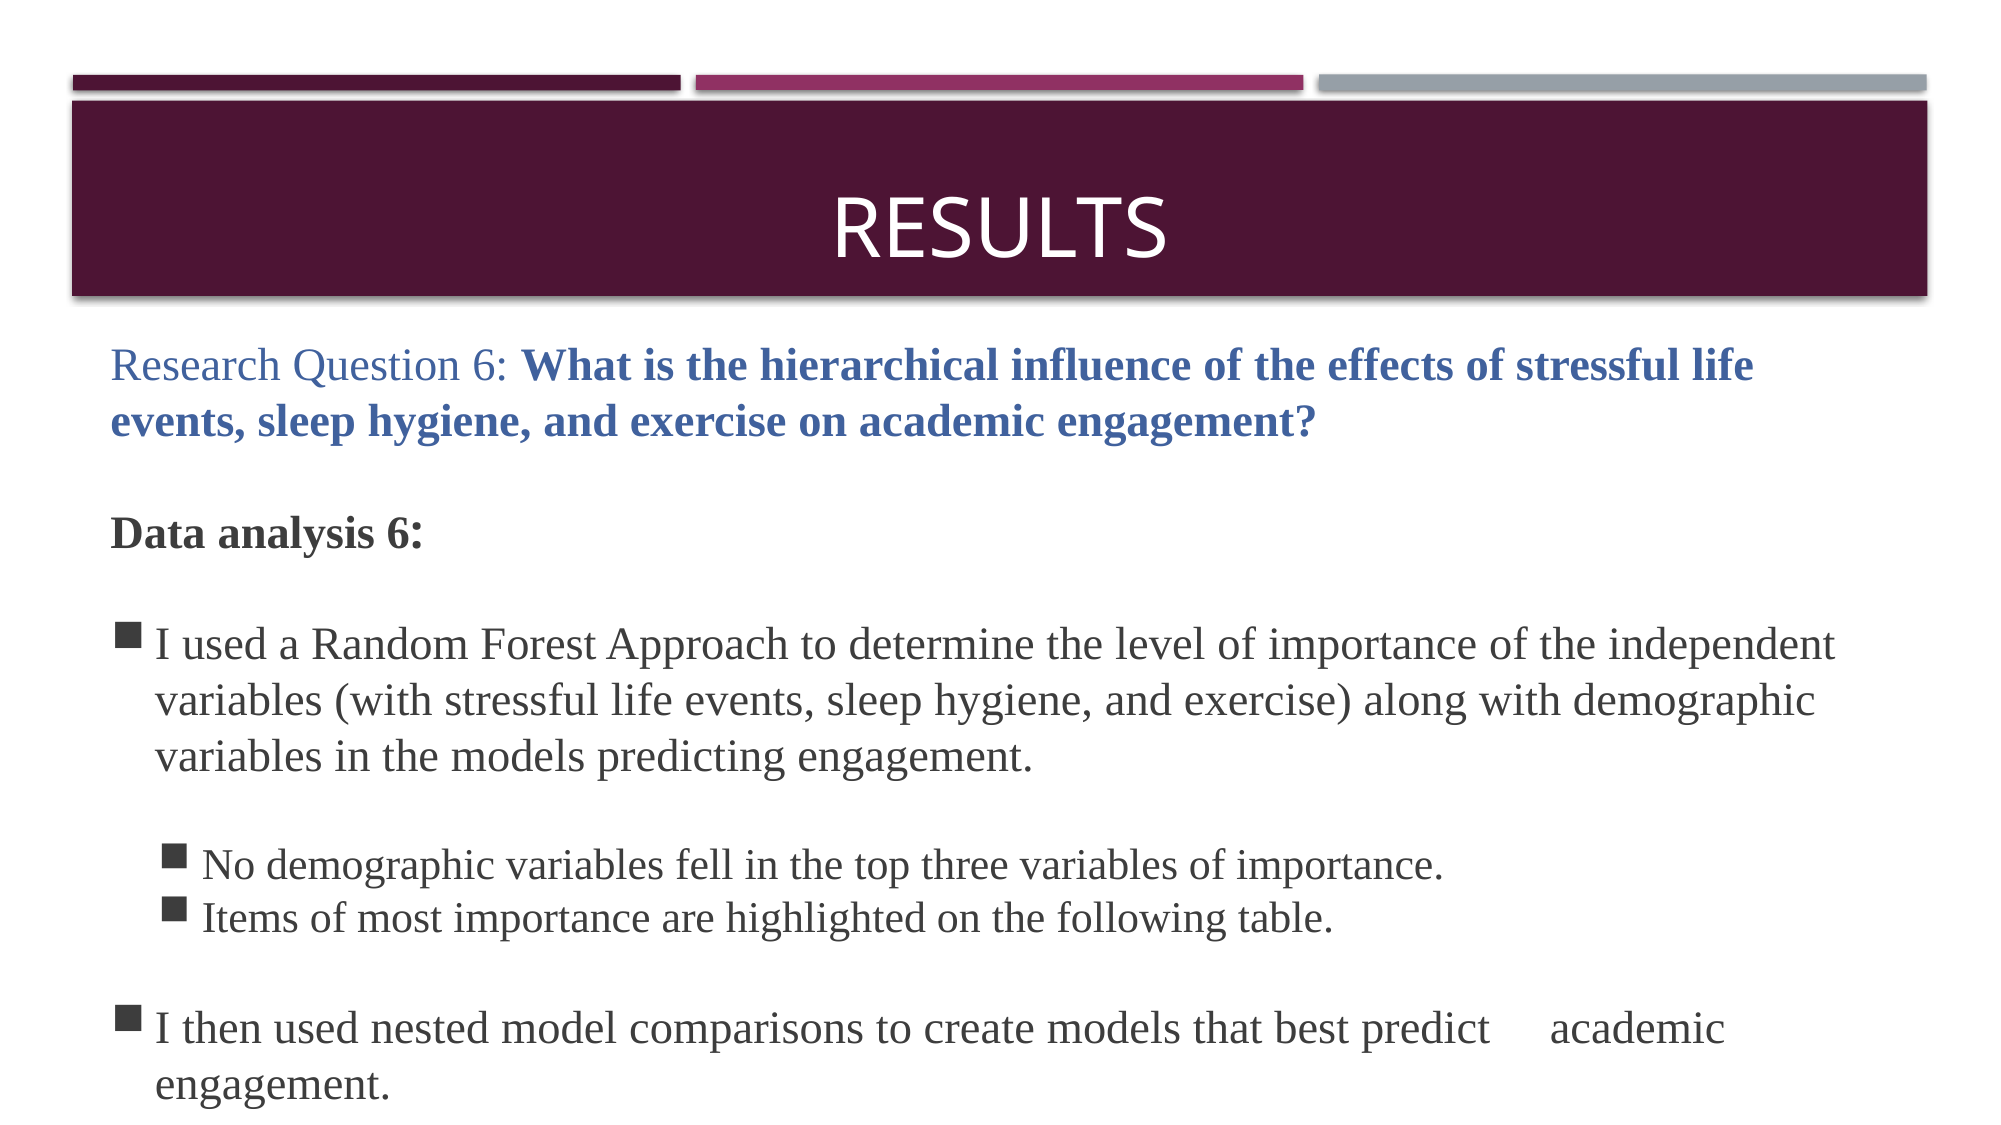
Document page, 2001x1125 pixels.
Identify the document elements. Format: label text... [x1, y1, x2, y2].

title RESULTs [95, 115, 1905, 282]
list Research Question 6: What is the hierarchical influence of the effects of stressful life events, sleep hygiene, and exercise on academic engagement? Data analysis 6: I used a Random Forest Approach to determine the level of importance of the independent variables (with stressful life events, sleep hygiene, and exercise) along with demographic variables in the models predicting engagement. No demographic variables fell in the top three variables of importance. Items of most importance are highlighted on the following table. I then used nested model comparisons to create models that best predict academic engagement. [95, 326, 1905, 1125]
